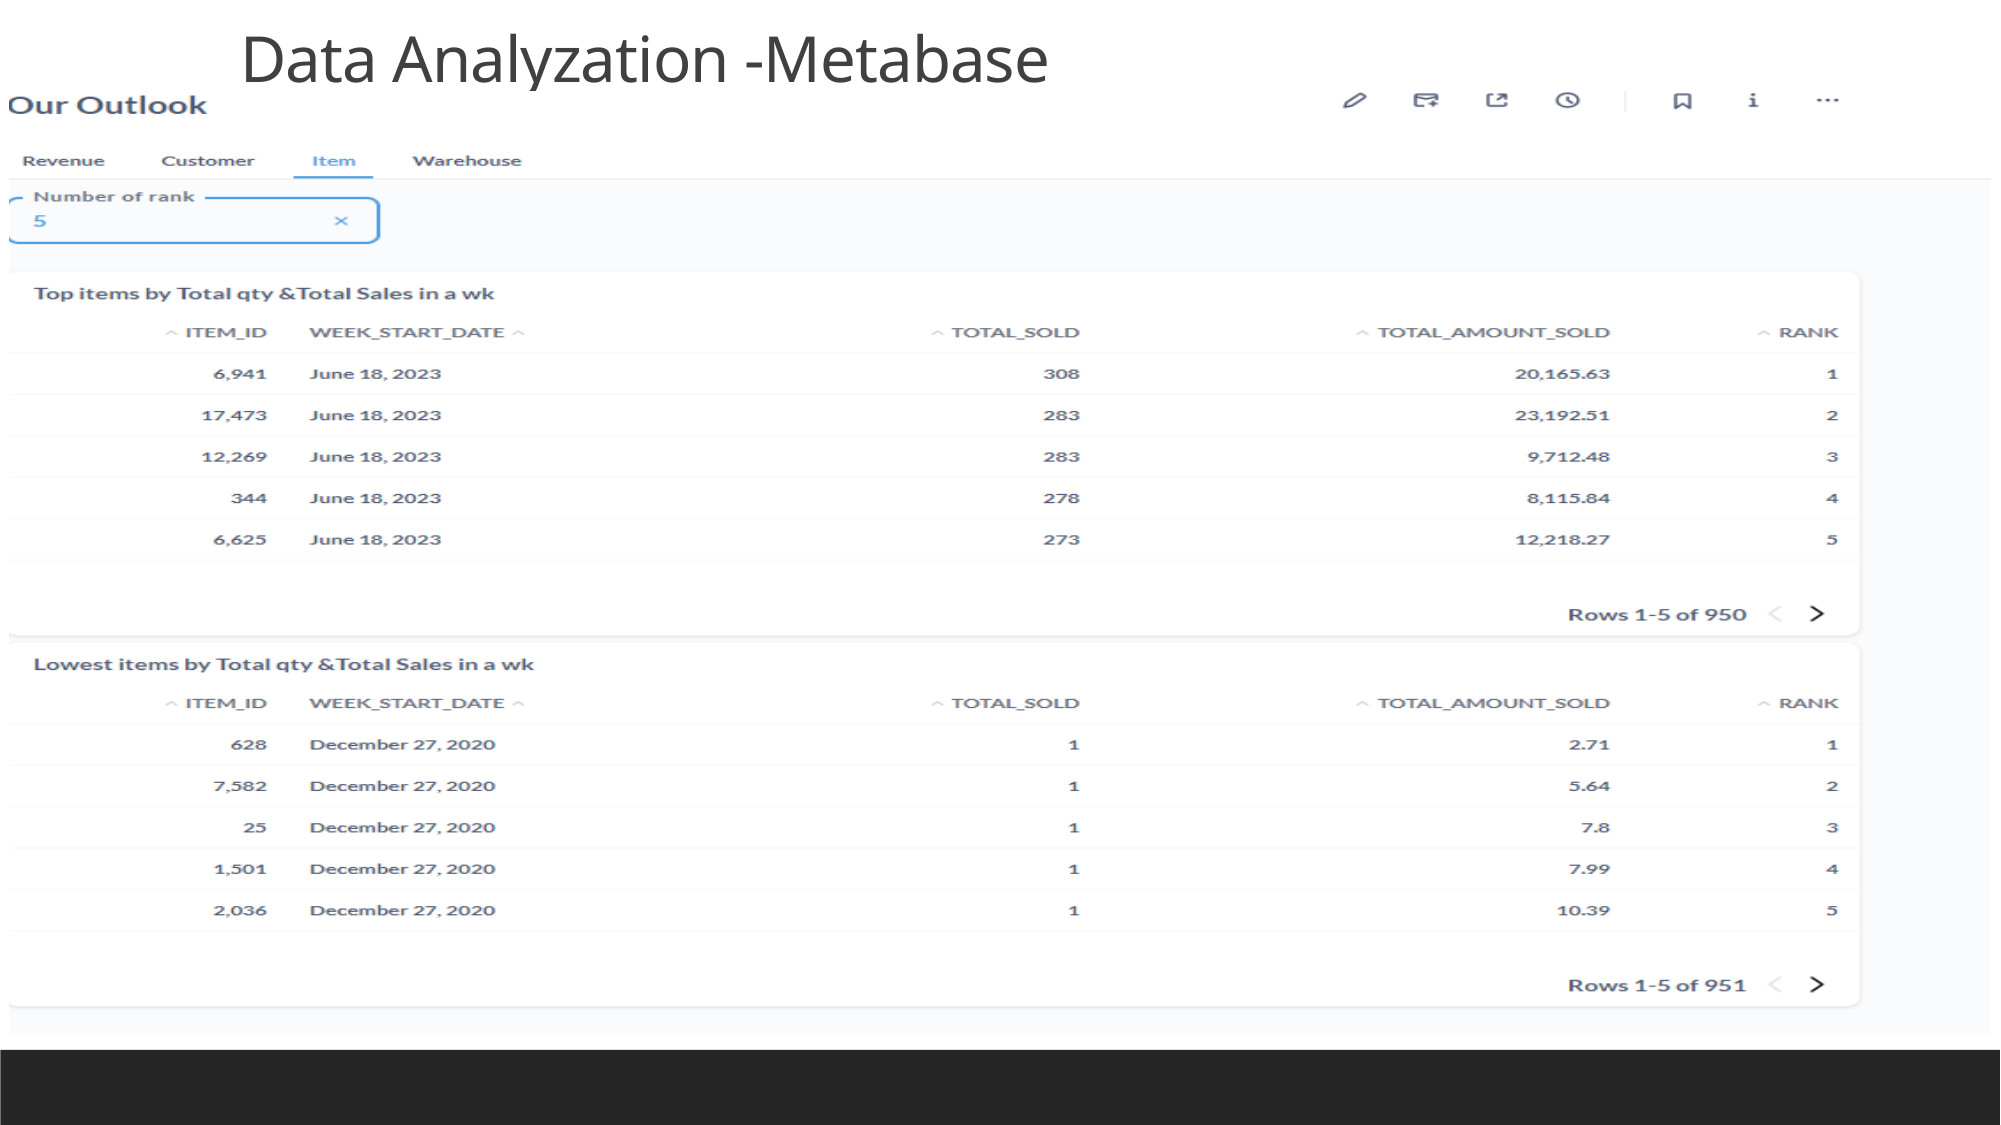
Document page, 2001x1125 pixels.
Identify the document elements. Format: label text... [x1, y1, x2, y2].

picture [8, 91, 1992, 1034]
title Data Analyzation -Metabase [225, 19, 1462, 87]
